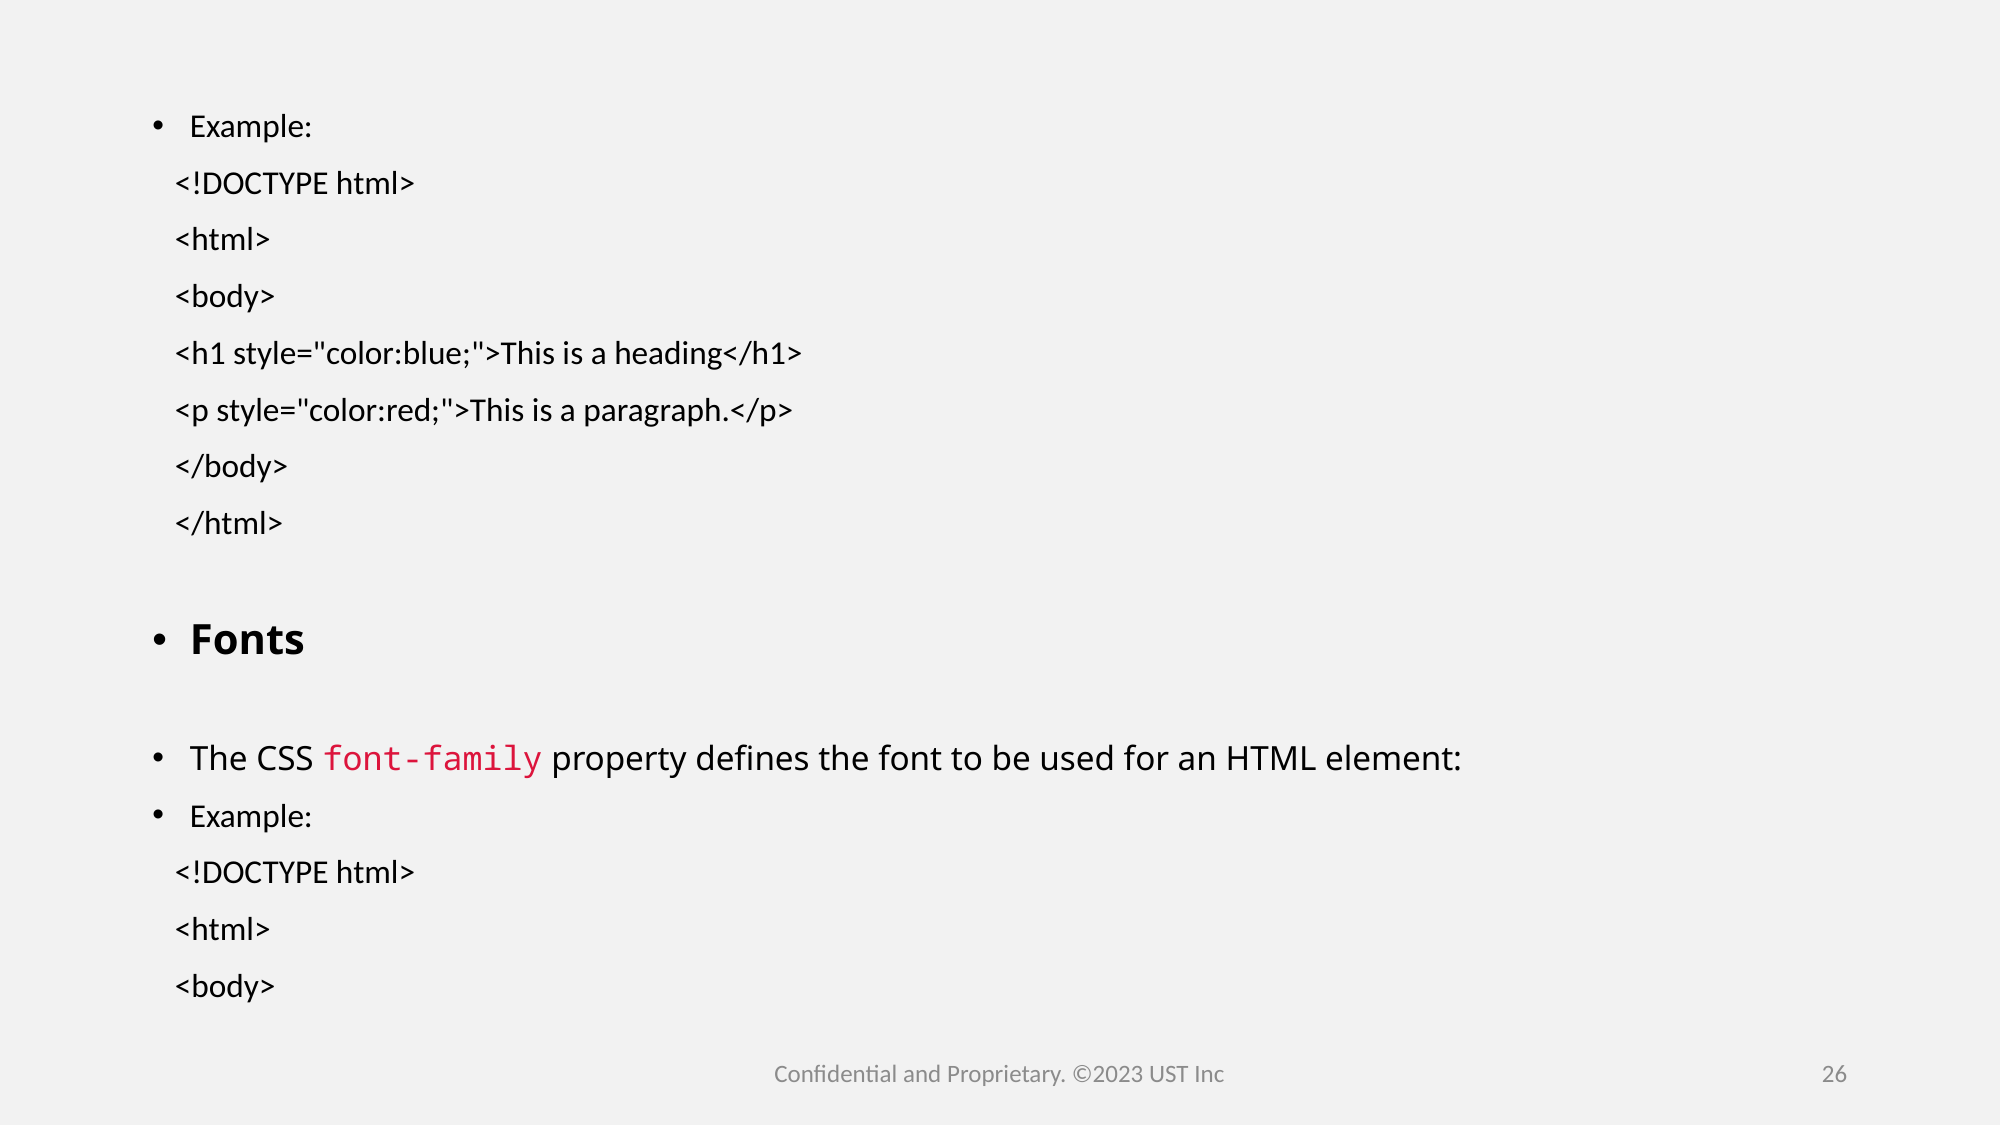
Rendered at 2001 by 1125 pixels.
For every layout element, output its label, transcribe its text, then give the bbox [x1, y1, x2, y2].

slide_number 26 [1412, 1042, 1863, 1103]
list Example: <!DOCTYPE html> <html> <body> <h1 style="color:blue;">This is a heading</h1> <p style="color:red;">This is a paragraph.</p> </body> </html> Fonts The CSS font-family property defines the font to be used for an HTML element: Example: <!DOCTYPE html> <html> <body> [137, 101, 1863, 1014]
footer Confidential and Proprietary. ©2023 UST Inc [662, 1042, 1338, 1103]
